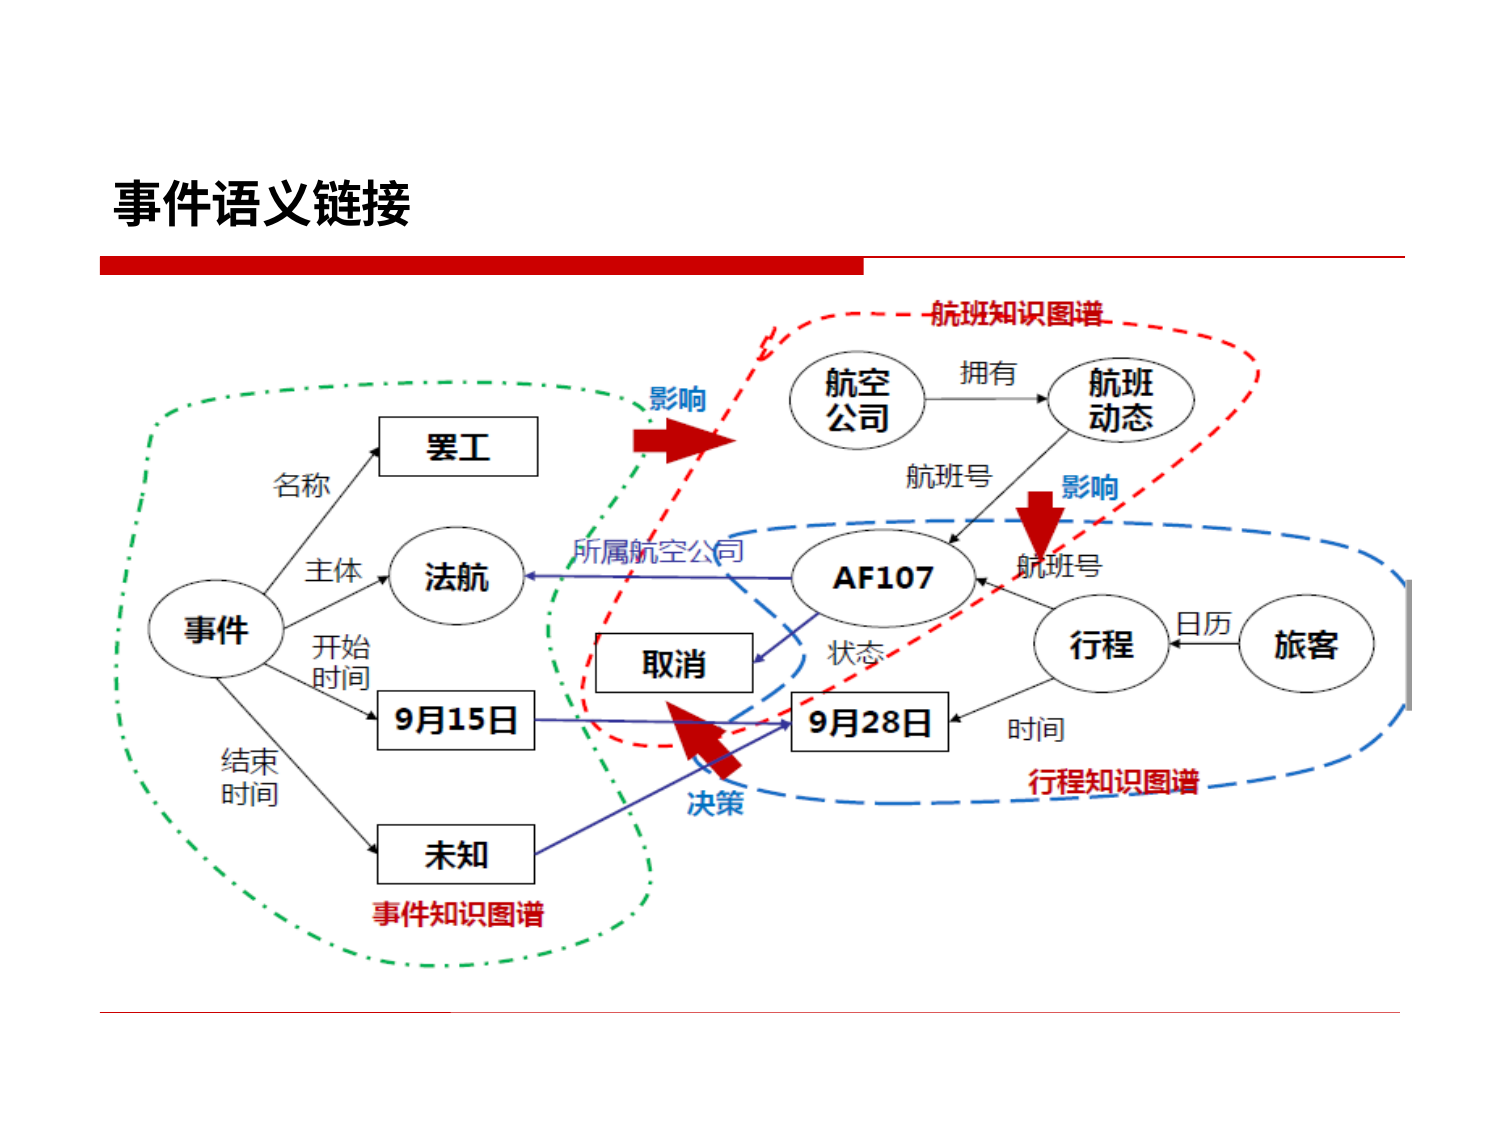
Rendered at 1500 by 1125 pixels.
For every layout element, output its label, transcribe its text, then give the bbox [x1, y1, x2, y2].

text_box 事件语义链接 [112, 172, 443, 244]
picture [112, 290, 1412, 976]
